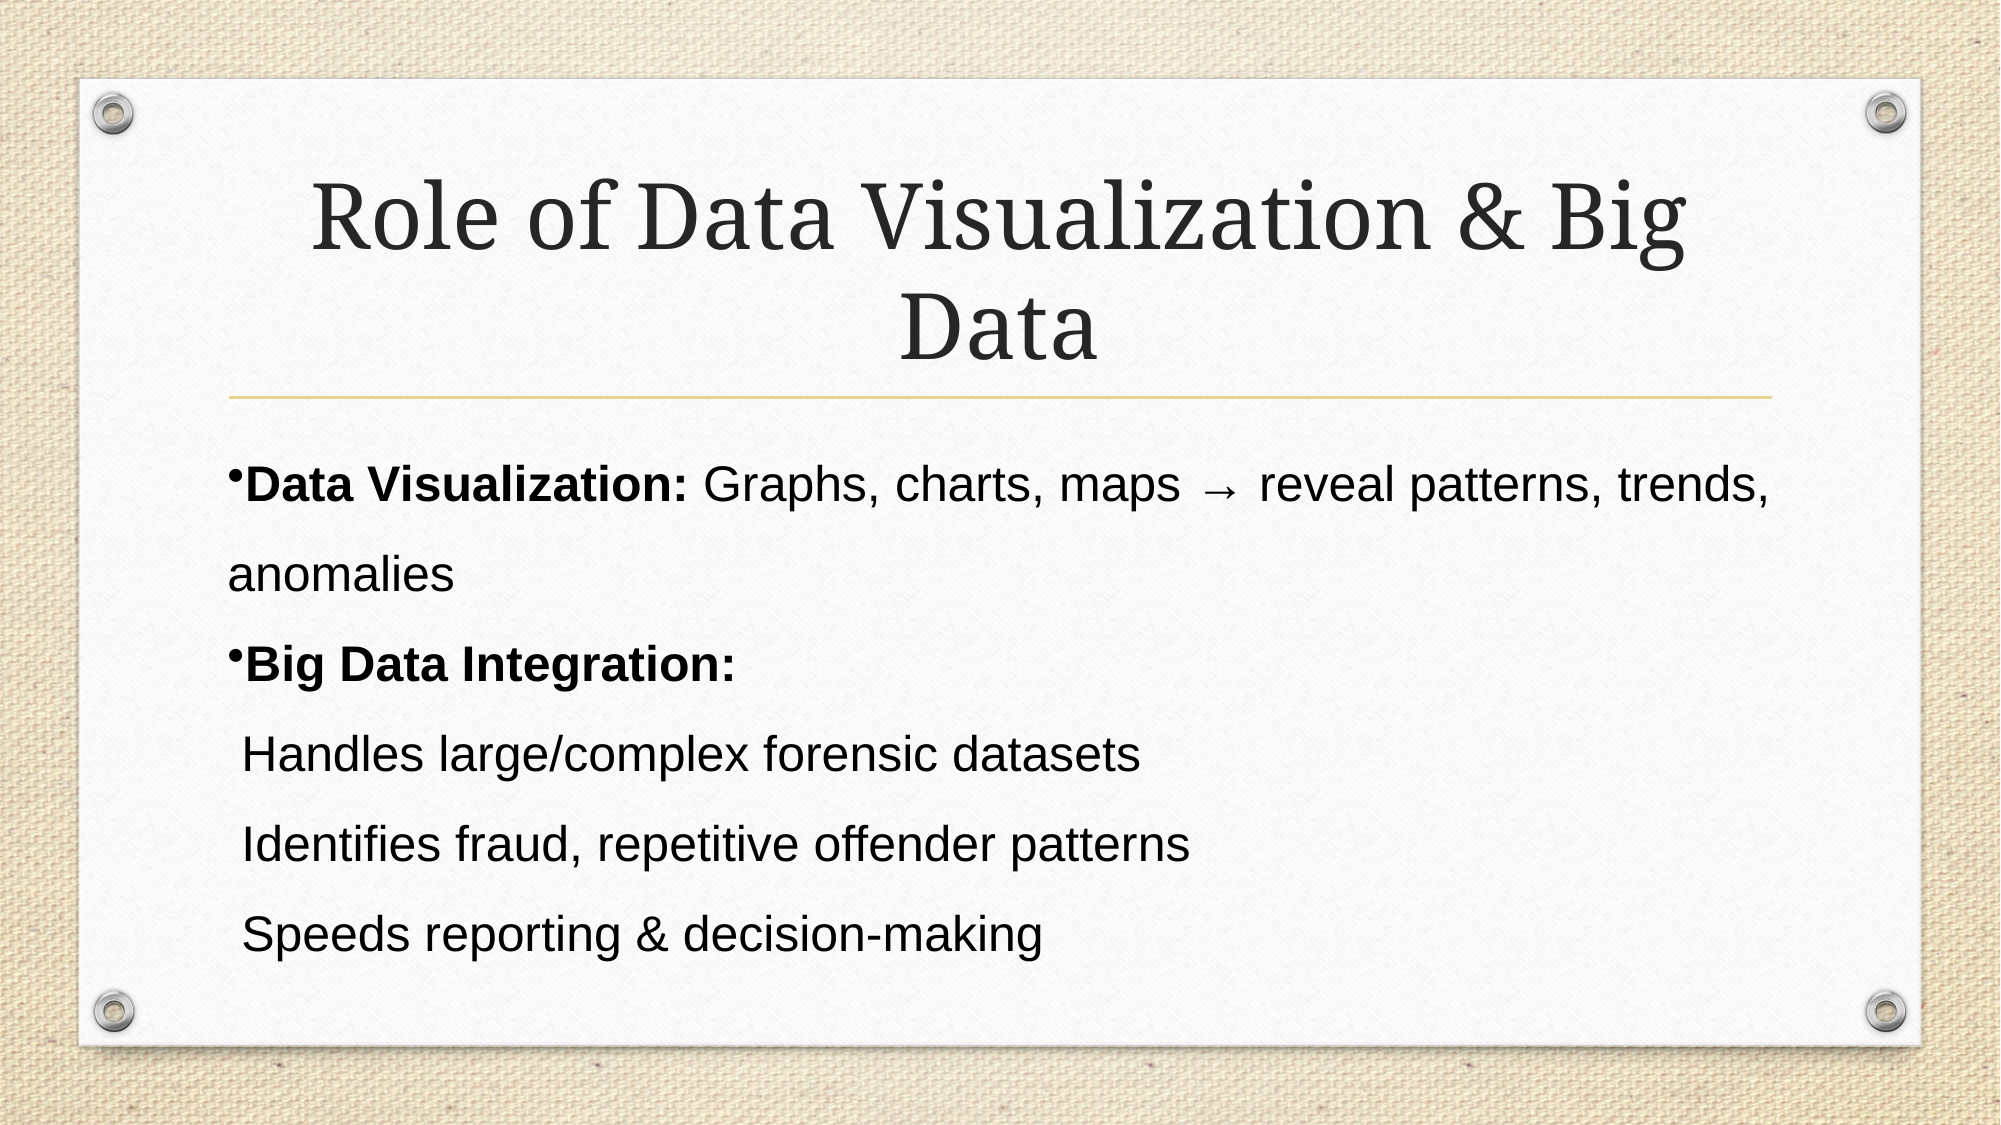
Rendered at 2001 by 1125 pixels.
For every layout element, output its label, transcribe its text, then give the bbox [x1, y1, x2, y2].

list Data Visualization: Graphs, charts, maps → reveal patterns, trends, anomalies Big Data Integration: Handles large/complex forensic datasets Identifies fraud, repetitive offender patterns Speeds reporting & decision-making [212, 365, 1846, 1018]
title Role of Data Visualization & Big Data [212, 161, 1788, 365]
picture [0, 0, 2001, 1125]
